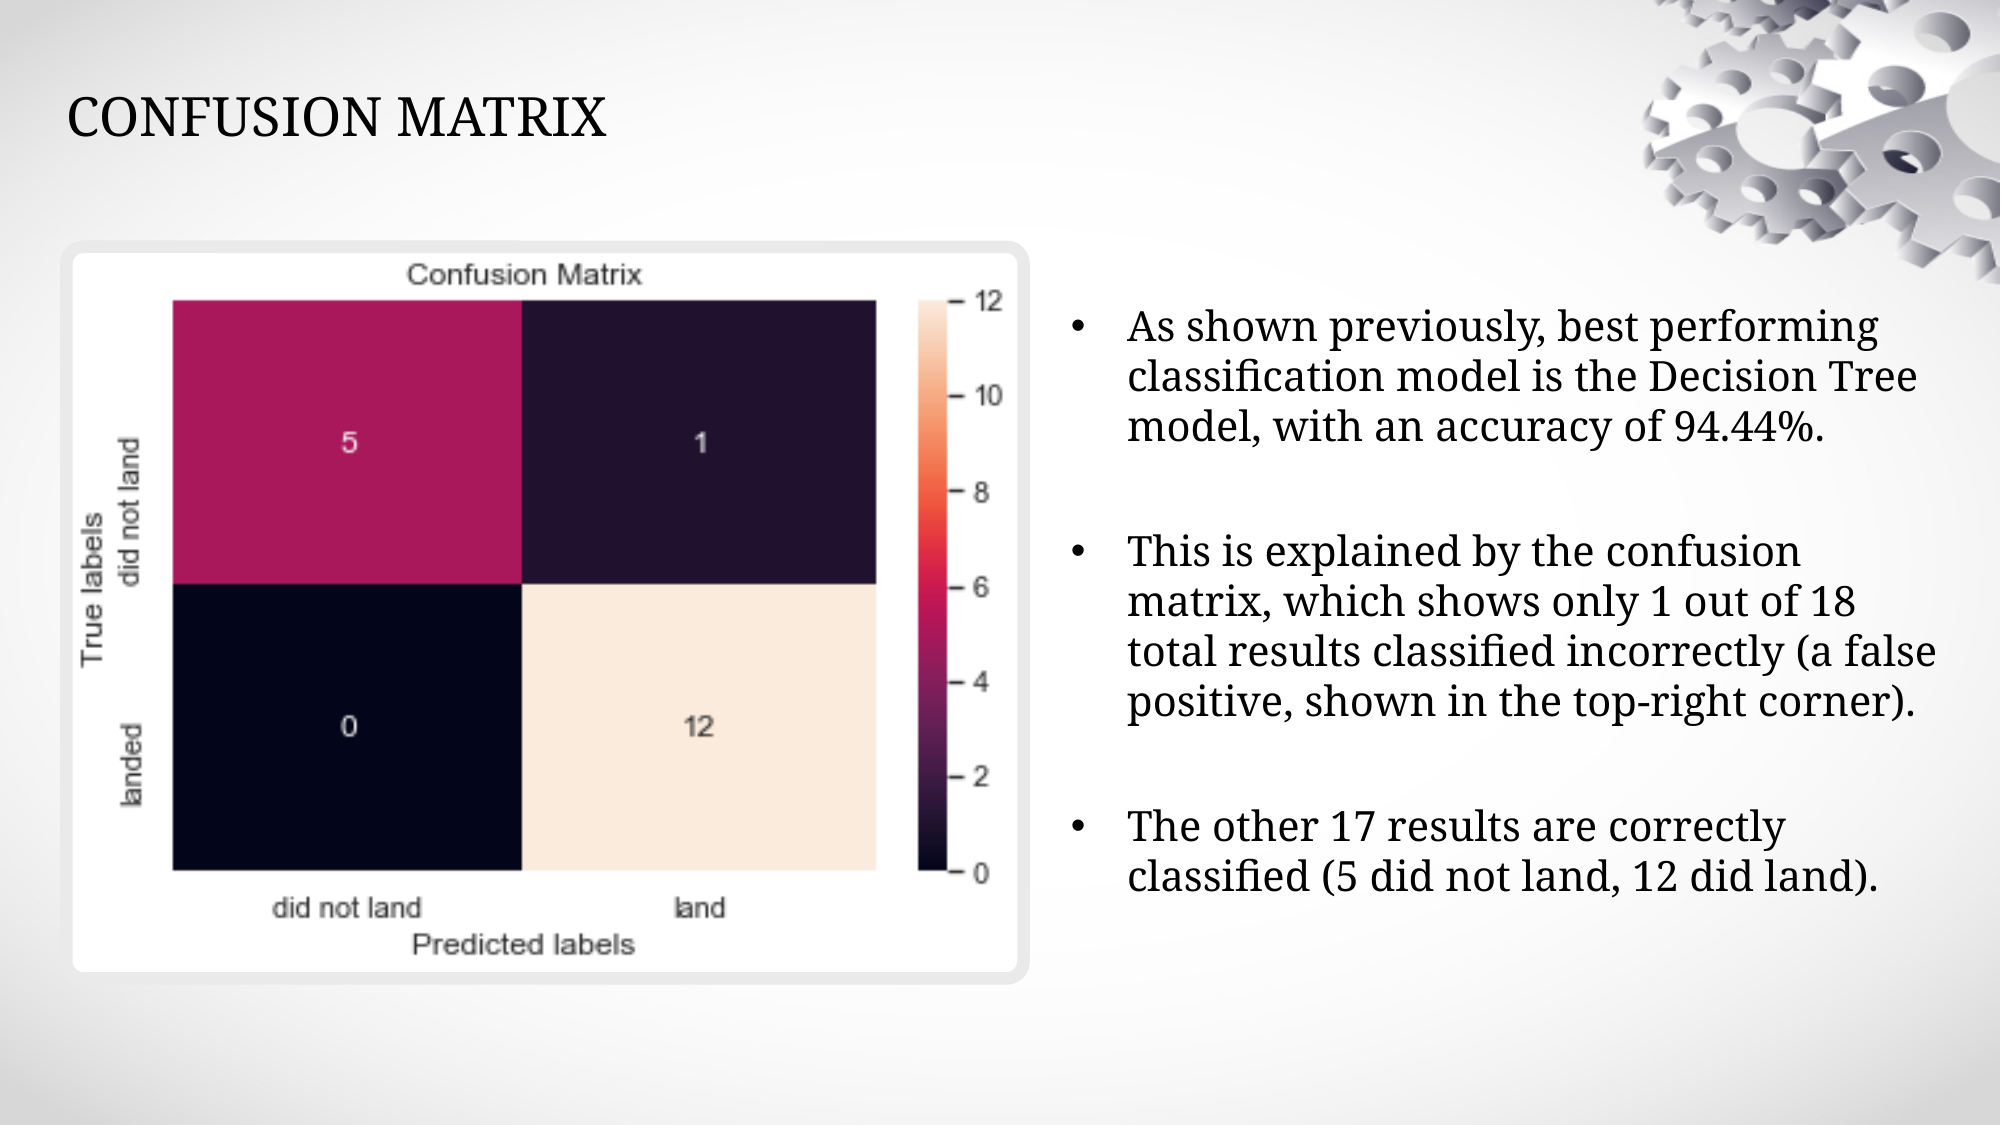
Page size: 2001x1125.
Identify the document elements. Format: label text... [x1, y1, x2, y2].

picture [0, 0, 2000, 1125]
text_box As shown previously, best performing classification model is the Decision Tree model, with an accuracy of 94.44%. This is explained by the confusion matrix, which shows only 1 out of 18 total results classified incorrectly (a false positive, shown in the top-right corner). The other 17 results are correctly classified (5 did not land, 12 did land). [1070, 237, 1938, 1050]
text_box Confusion Matrix [66, 30, 1863, 149]
